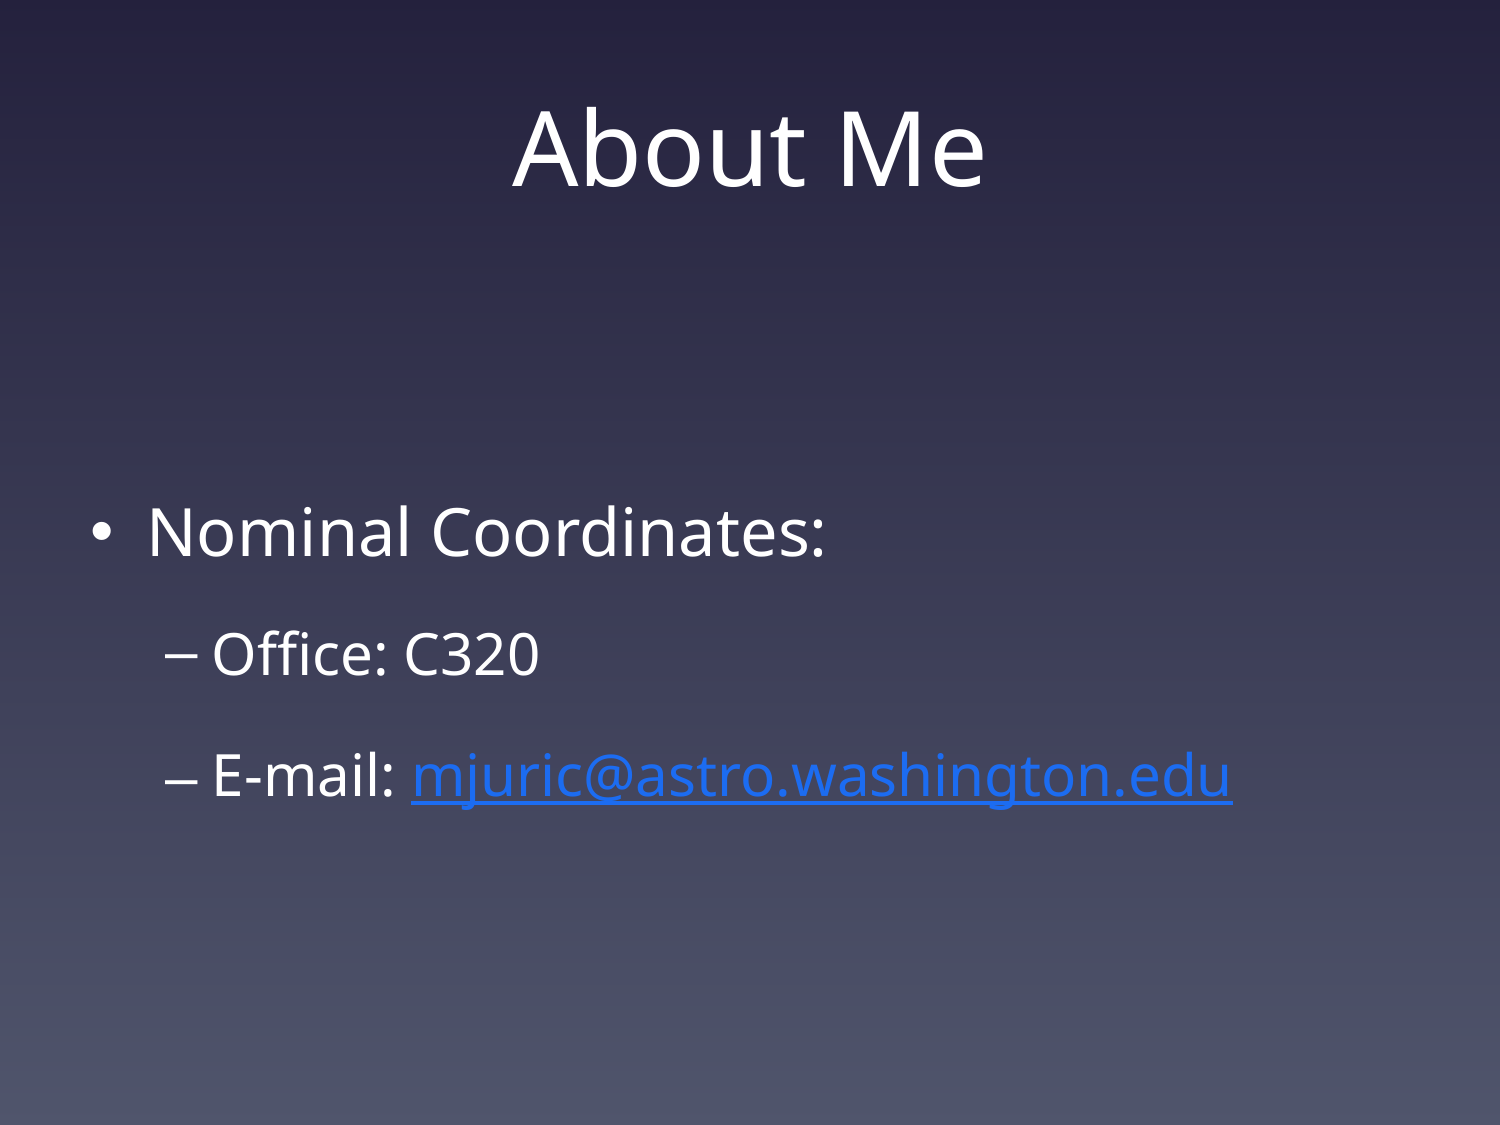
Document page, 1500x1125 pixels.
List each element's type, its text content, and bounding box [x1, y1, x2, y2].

list Nominal Coordinates: Office: C320 E-mail: mjuric@astro.washington.edu [75, 262, 1425, 1005]
title About Me [75, 75, 1425, 262]
